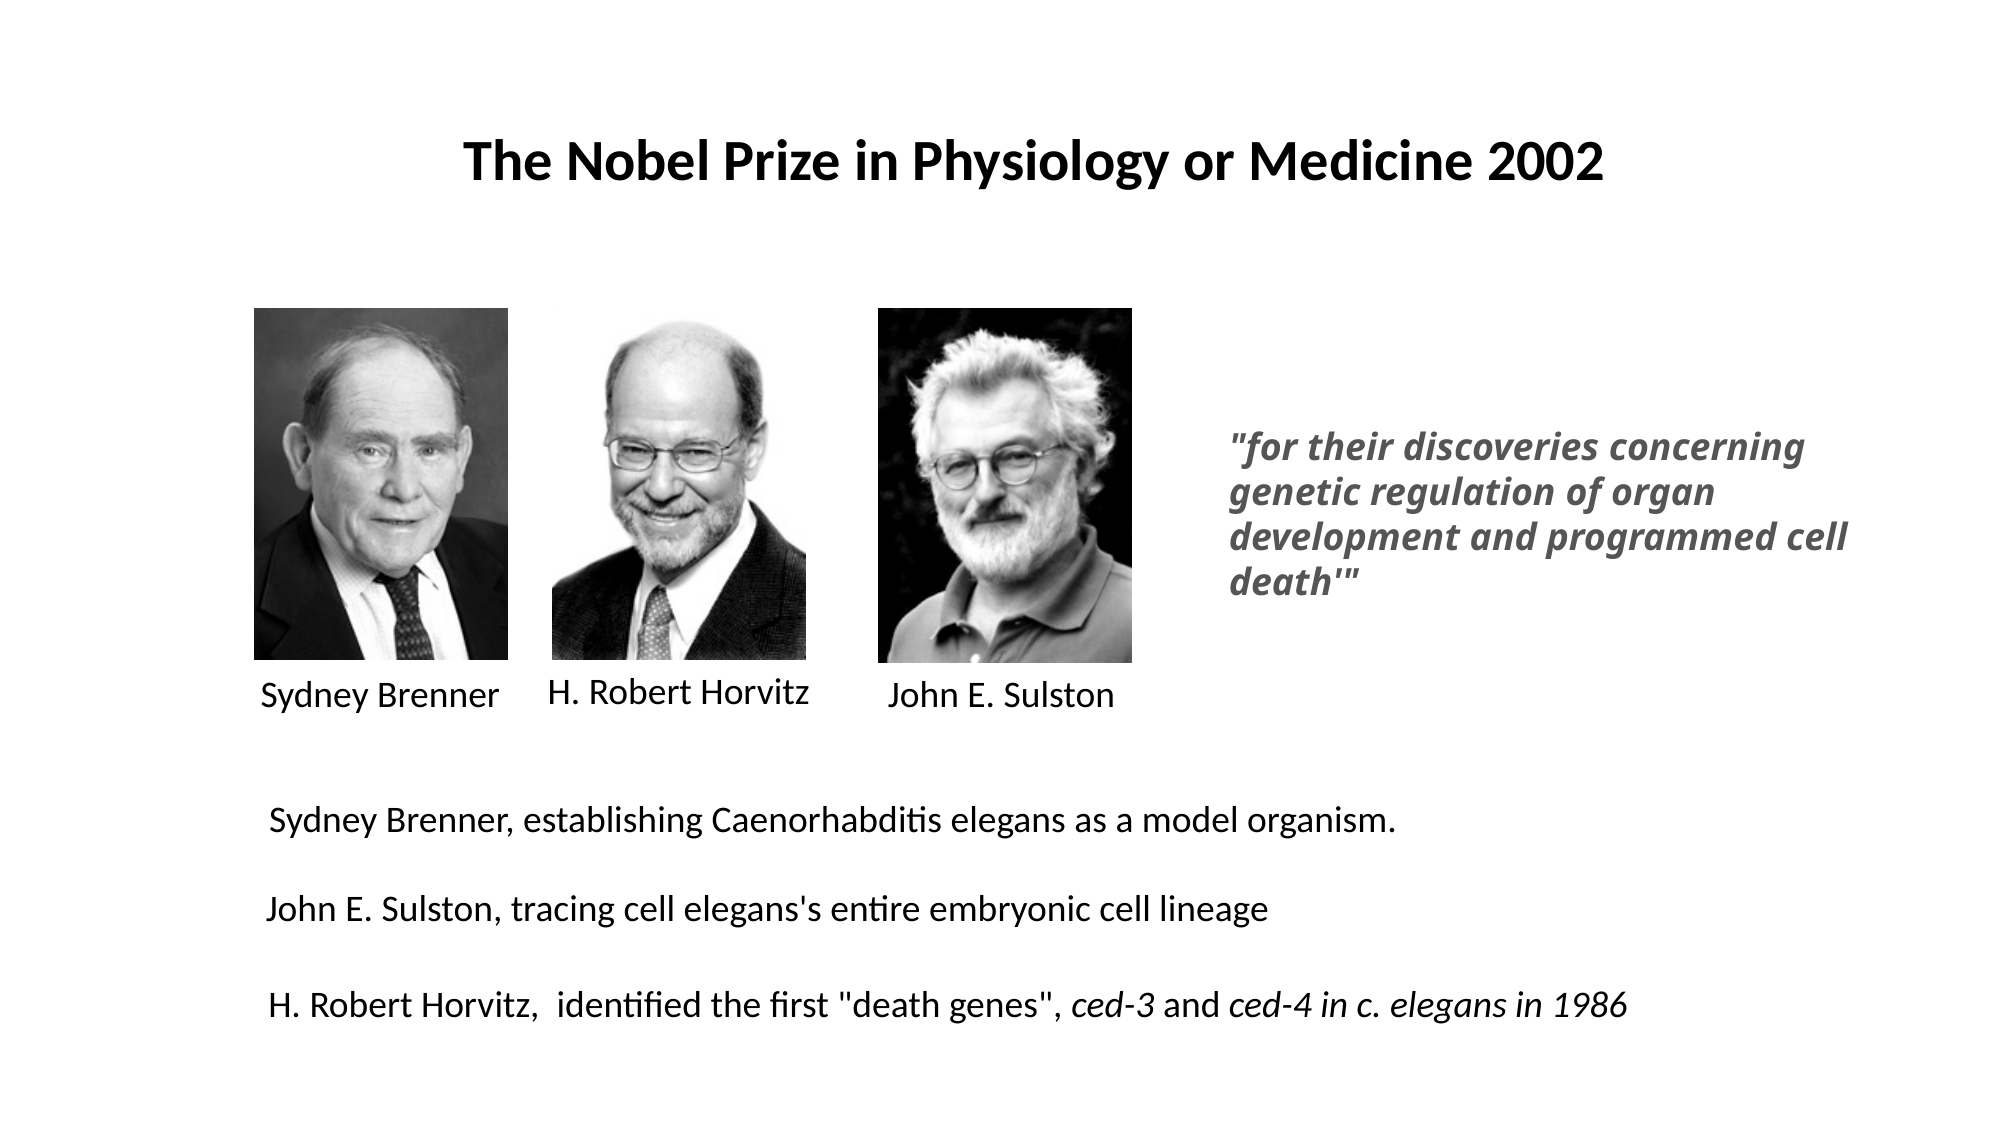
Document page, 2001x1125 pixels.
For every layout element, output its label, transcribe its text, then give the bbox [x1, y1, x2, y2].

text_box H. Robert Horvitz [532, 659, 825, 720]
picture [878, 307, 1132, 663]
text_box The Nobel Prize in Physiology or Medicine 2002 [448, 114, 1621, 200]
text_box John E. Sulston, tracing cell elegans's entire embryonic cell lineage [250, 876, 1285, 937]
text_box "for their discoveries concerning genetic regulation of organ development and programmed cell death'" [1213, 416, 1894, 611]
text_box Sydney Brenner, establishing Caenorhabditis elegans as a model organism. [254, 787, 1422, 848]
text_box Sydney Brenner [245, 662, 516, 723]
text_box H. Robert Horvitz, identified the first "death genes", ced-3 and ced-4 in c. elegans in 1986 [253, 972, 1643, 1032]
picture [552, 306, 806, 660]
text_box John E. Sulston [873, 662, 1131, 723]
picture [254, 308, 508, 660]
